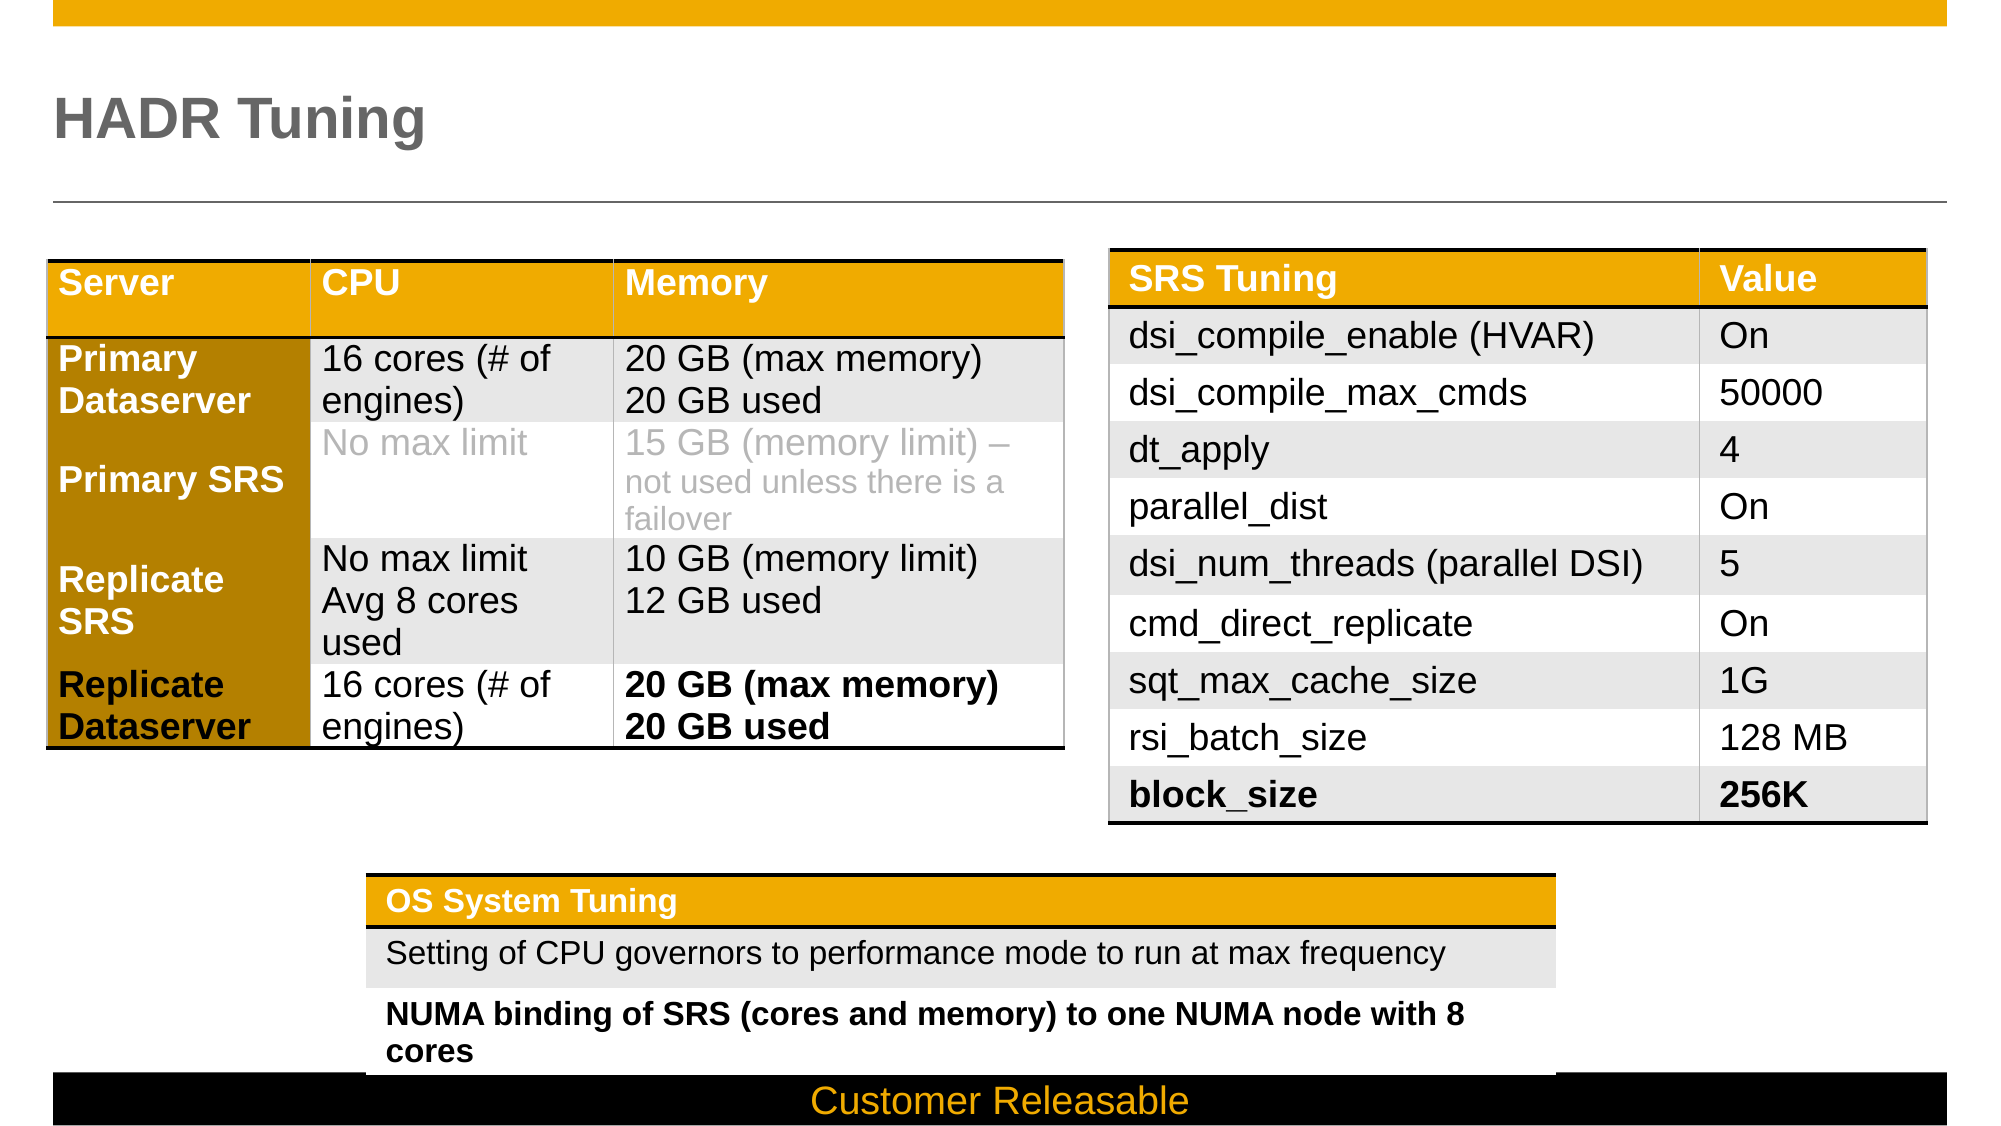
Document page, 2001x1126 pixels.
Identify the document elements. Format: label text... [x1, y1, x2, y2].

table_cell On [1700, 478, 1926, 535]
table_cell No max limit [311, 422, 613, 538]
table_cell NUMA binding of SRS (cores and memory) to one NUMA node with 8 cores [366, 988, 1556, 1075]
table_cell dsi_compile_max_cmds [1110, 364, 1699, 421]
table_cell 4 [1700, 421, 1926, 478]
table_cell Setting of CPU governors to performance mode to run at max frequency [366, 929, 1556, 988]
table_cell 1G [1700, 652, 1926, 709]
table_cell dt_apply [1110, 421, 1699, 478]
table_cell On [1700, 595, 1926, 652]
table_cell dsi_compile_enable (HVAR) [1110, 309, 1699, 364]
table_cell 16 cores (# of engines) [311, 339, 613, 422]
table_cell Replicate Dataserver [48, 664, 310, 746]
table_cell rsi_batch_size [1110, 709, 1699, 766]
table_cell 50000 [1700, 364, 1926, 421]
table_header OS System Tuning [366, 877, 1556, 925]
table_header CPU [311, 263, 613, 336]
table_cell 20 GB (max memory) 20 GB used [614, 339, 1063, 422]
table_cell Primary SRS [48, 422, 310, 538]
table_cell cmd_direct_replicate [1110, 595, 1699, 652]
table_cell No max limit Avg 8 cores used [311, 538, 613, 664]
title HADR Tuning [53, 53, 1947, 178]
table_cell 16 cores (# of engines) [311, 664, 613, 746]
table_header SRS Tuning [1110, 252, 1699, 305]
table_cell dsi_num_threads (parallel DSI) [1110, 535, 1699, 595]
table_cell 256K [1700, 766, 1926, 821]
table_cell sqt_max_cache_size [1110, 652, 1699, 709]
table_cell 10 GB (memory limit) 12 GB used [614, 538, 1063, 664]
table_cell 15 GB (memory limit) – not used unless there is a failover [614, 422, 1063, 538]
table_header Value [1700, 252, 1926, 305]
table_cell Replicate SRS [48, 538, 310, 664]
table_cell block_size [1110, 766, 1699, 821]
table_cell parallel_dist [1110, 478, 1699, 535]
table_header Memory [614, 263, 1063, 336]
table_cell On [1700, 309, 1926, 364]
table_cell 20 GB (max memory) 20 GB used [614, 664, 1063, 746]
table_header Server [48, 263, 310, 336]
table_cell 5 [1700, 535, 1926, 595]
table_cell 128 MB [1700, 709, 1926, 766]
table_cell Primary Dataserver [48, 339, 310, 422]
